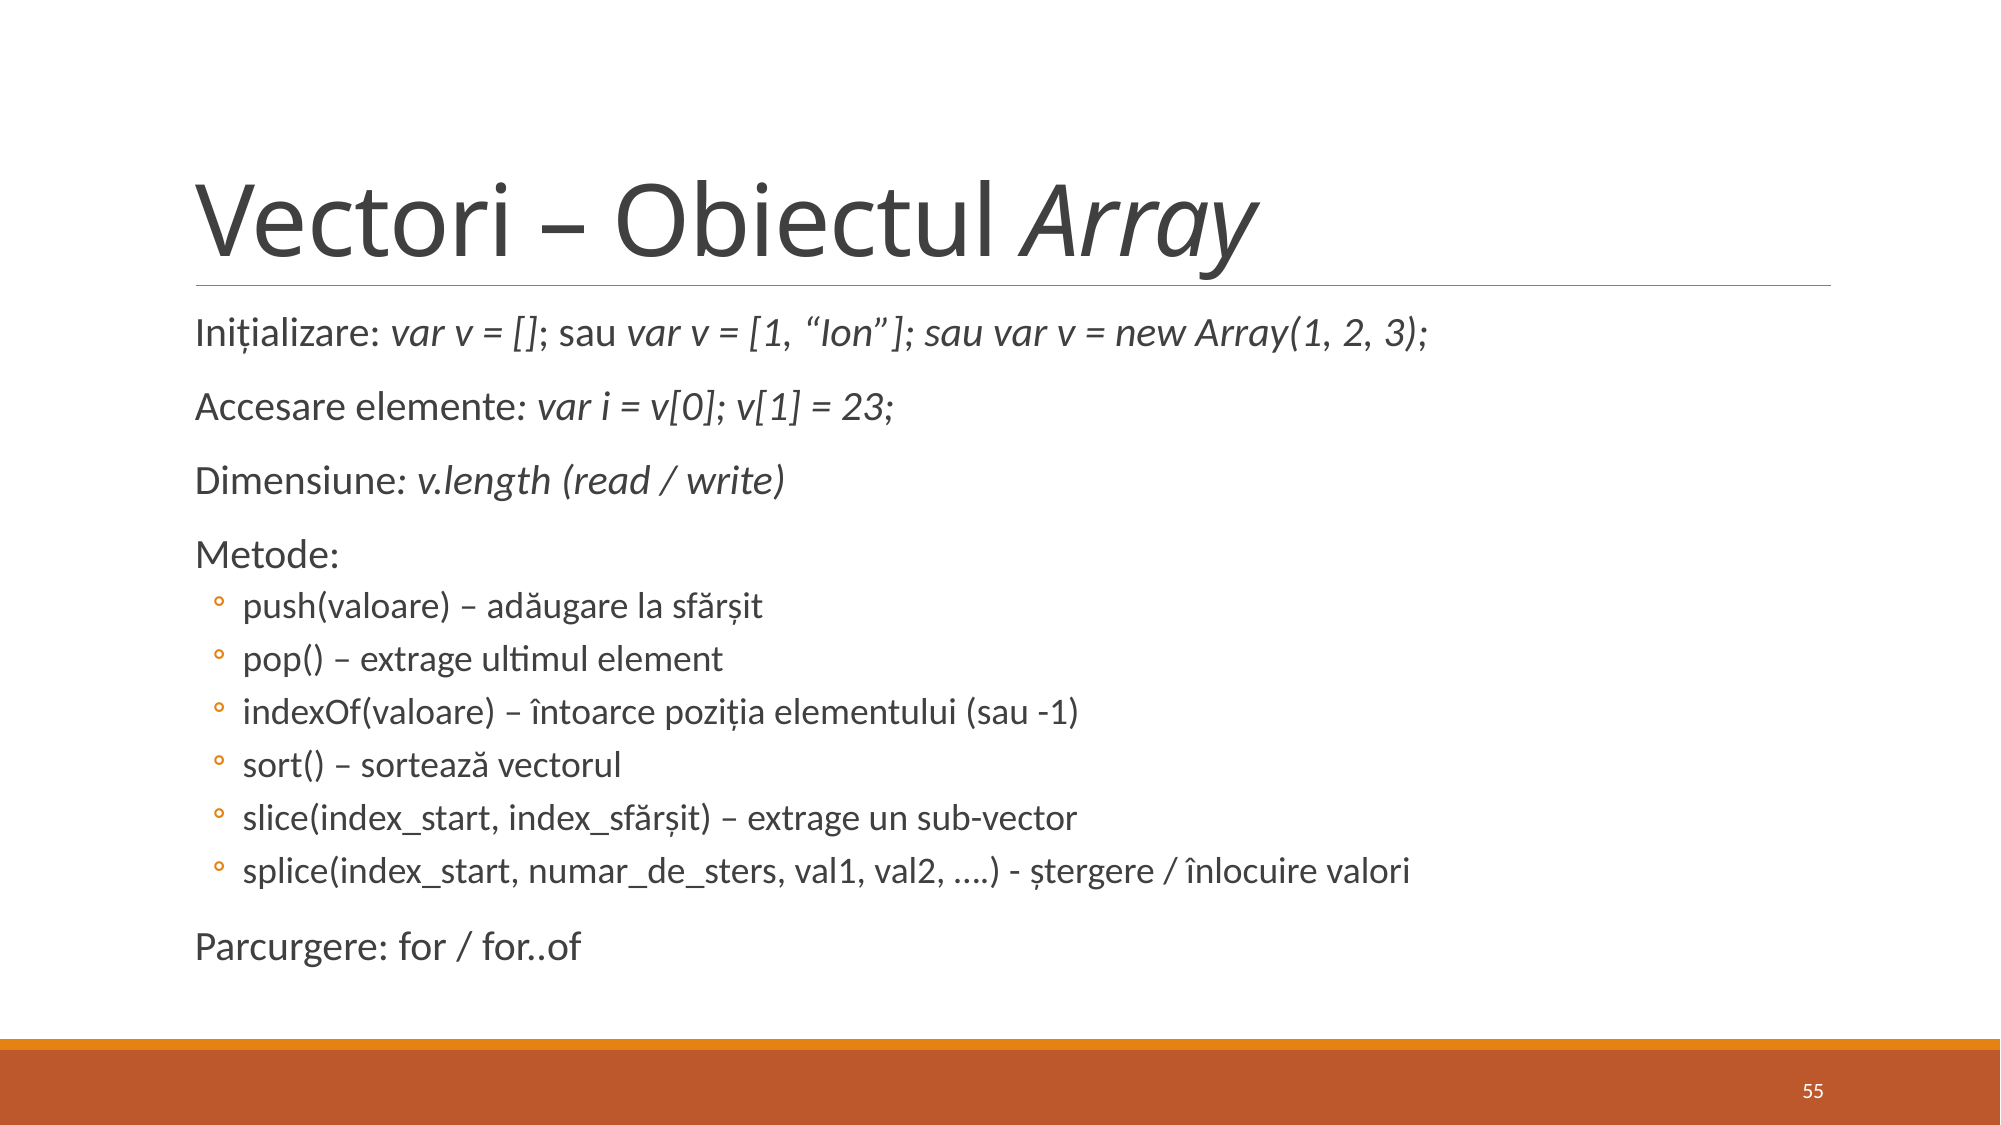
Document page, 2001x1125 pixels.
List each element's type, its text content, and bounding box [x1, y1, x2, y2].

list Inițializare: var v = []; sau var v = [1, “Ion”]; sau var v = new Array(1, 2, 3); Accesare elemente: var i = v[0]; v[1] = 23; Dimensiune: v.length (read / write) Metode: push(valoare) – adăugare la sfărșit pop() – extrage ultimul element indexOf(valoare) – întoarce poziția elementului (sau -1) sort() – sortează vectorul slice(index_start, index_sfărșit) – extrage un sub-vector splice(index_start, numar_de_sters, val1, val2, ….) - ștergere / înlocuire valori Parcurgere: for / for..of [179, 302, 1830, 963]
title Vectori – Obiectul Array [179, 47, 1830, 285]
slide_number 55 [1624, 1059, 1840, 1120]
